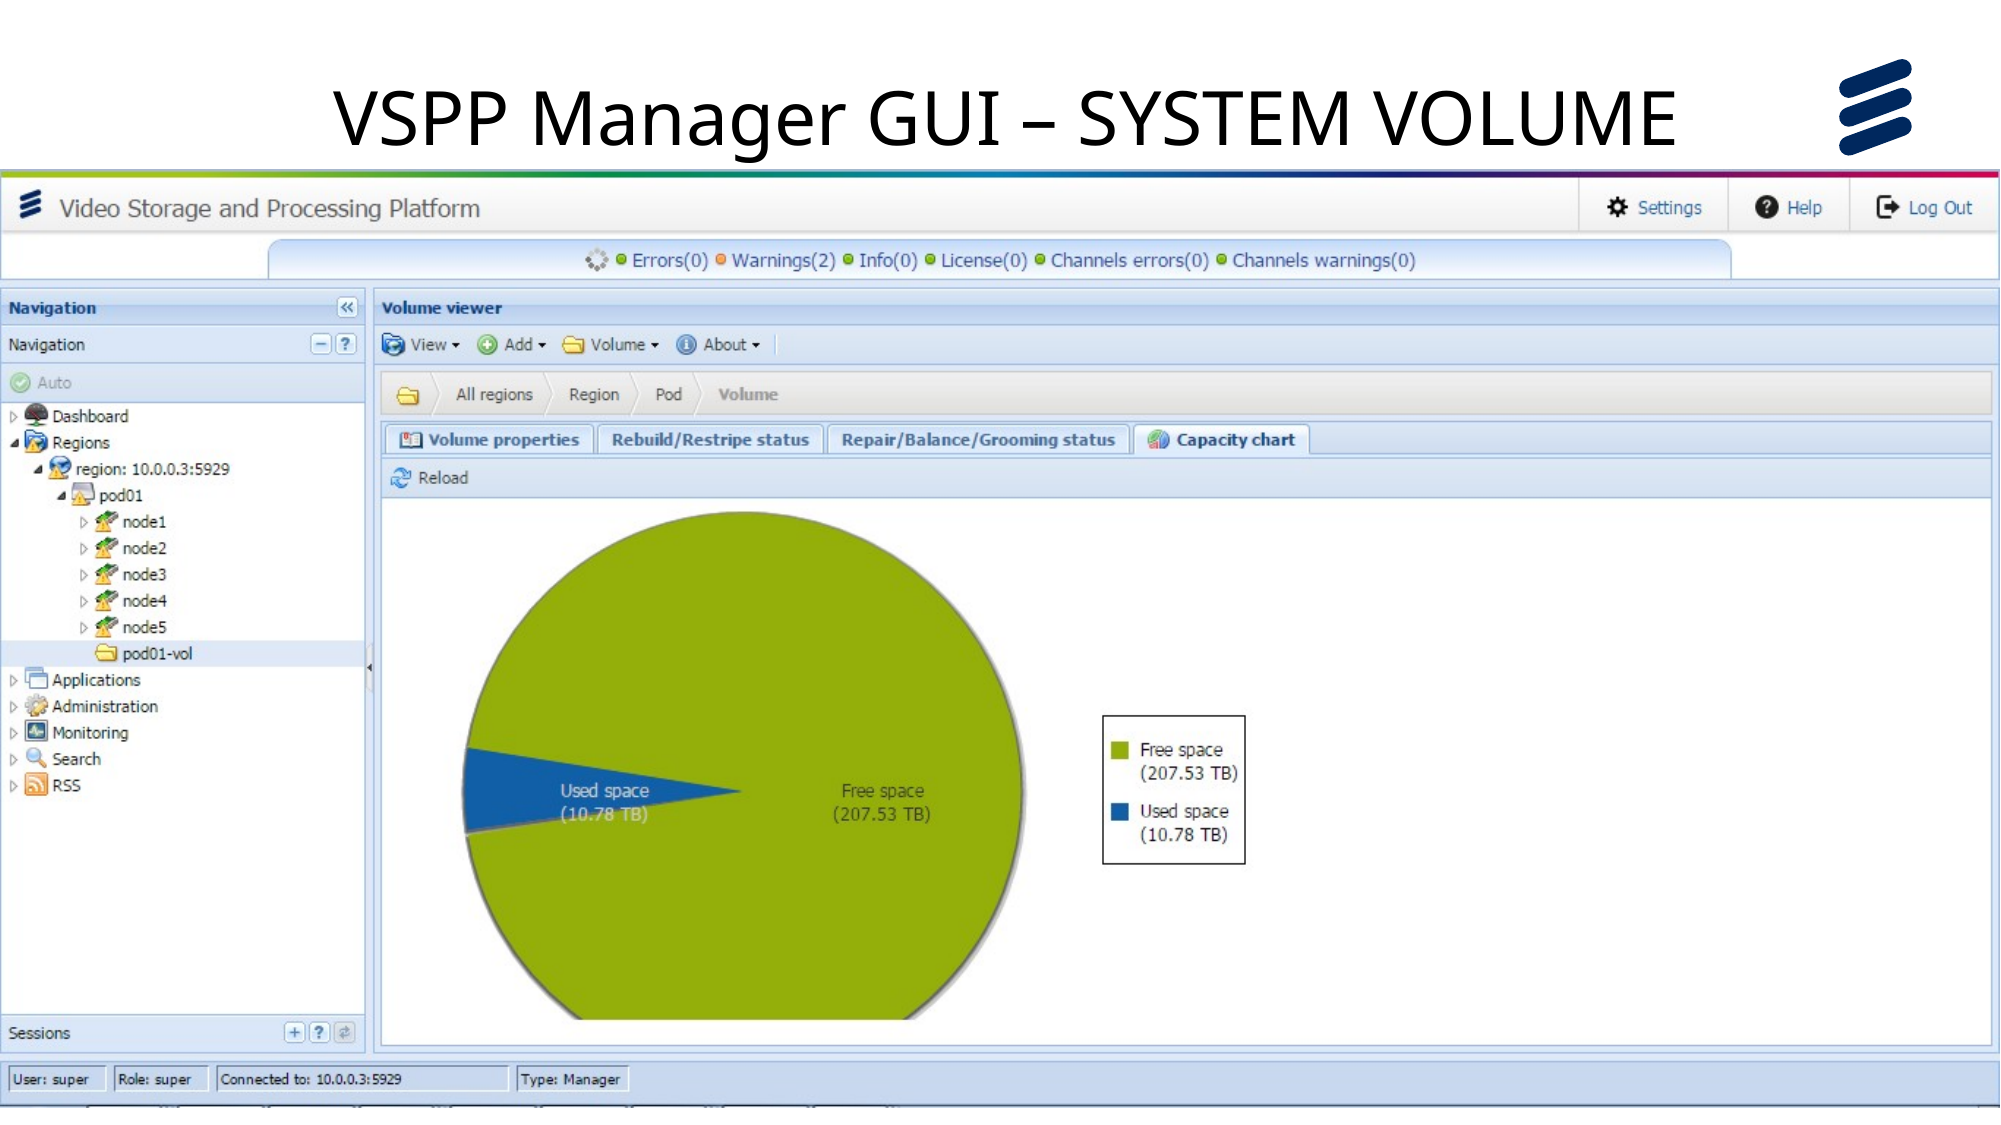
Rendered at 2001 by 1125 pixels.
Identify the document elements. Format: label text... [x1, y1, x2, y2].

text_box VSPP Manager GUI – SYSTEM VOLUME [116, 63, 1917, 166]
picture [0, 169, 2000, 1109]
